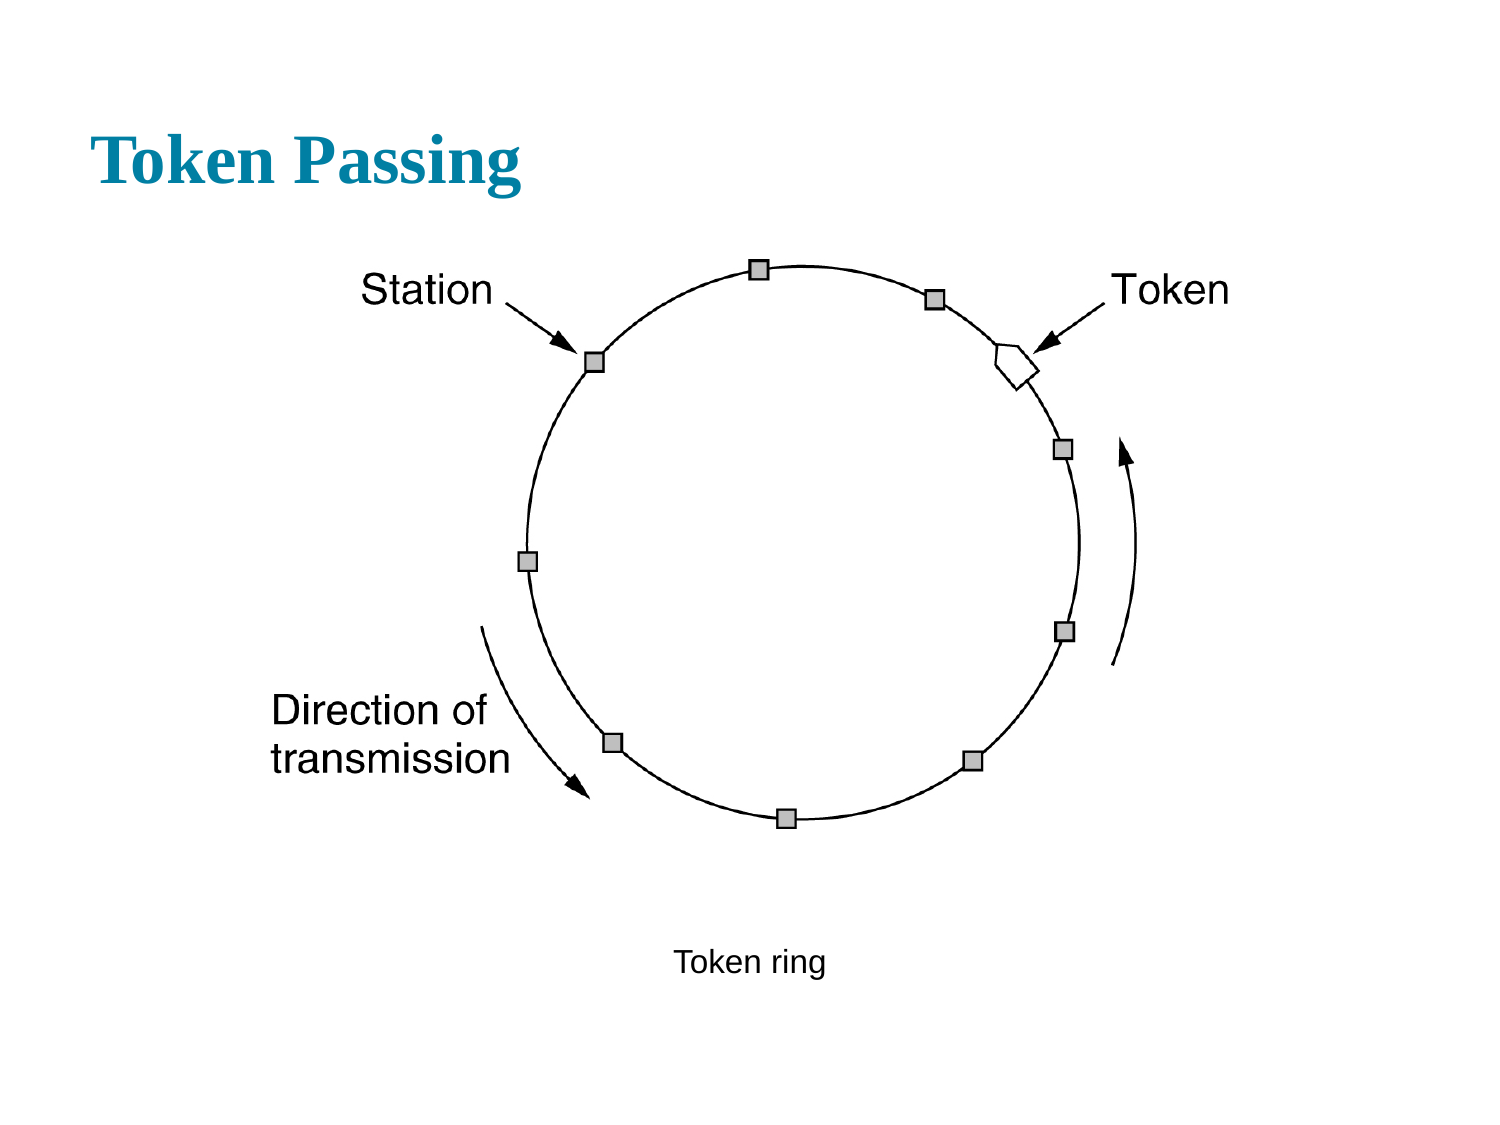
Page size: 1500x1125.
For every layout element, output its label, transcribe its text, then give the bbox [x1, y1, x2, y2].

title Token Passing [75, 37, 1425, 213]
picture [270, 259, 1230, 829]
list Token ring [75, 828, 1425, 996]
